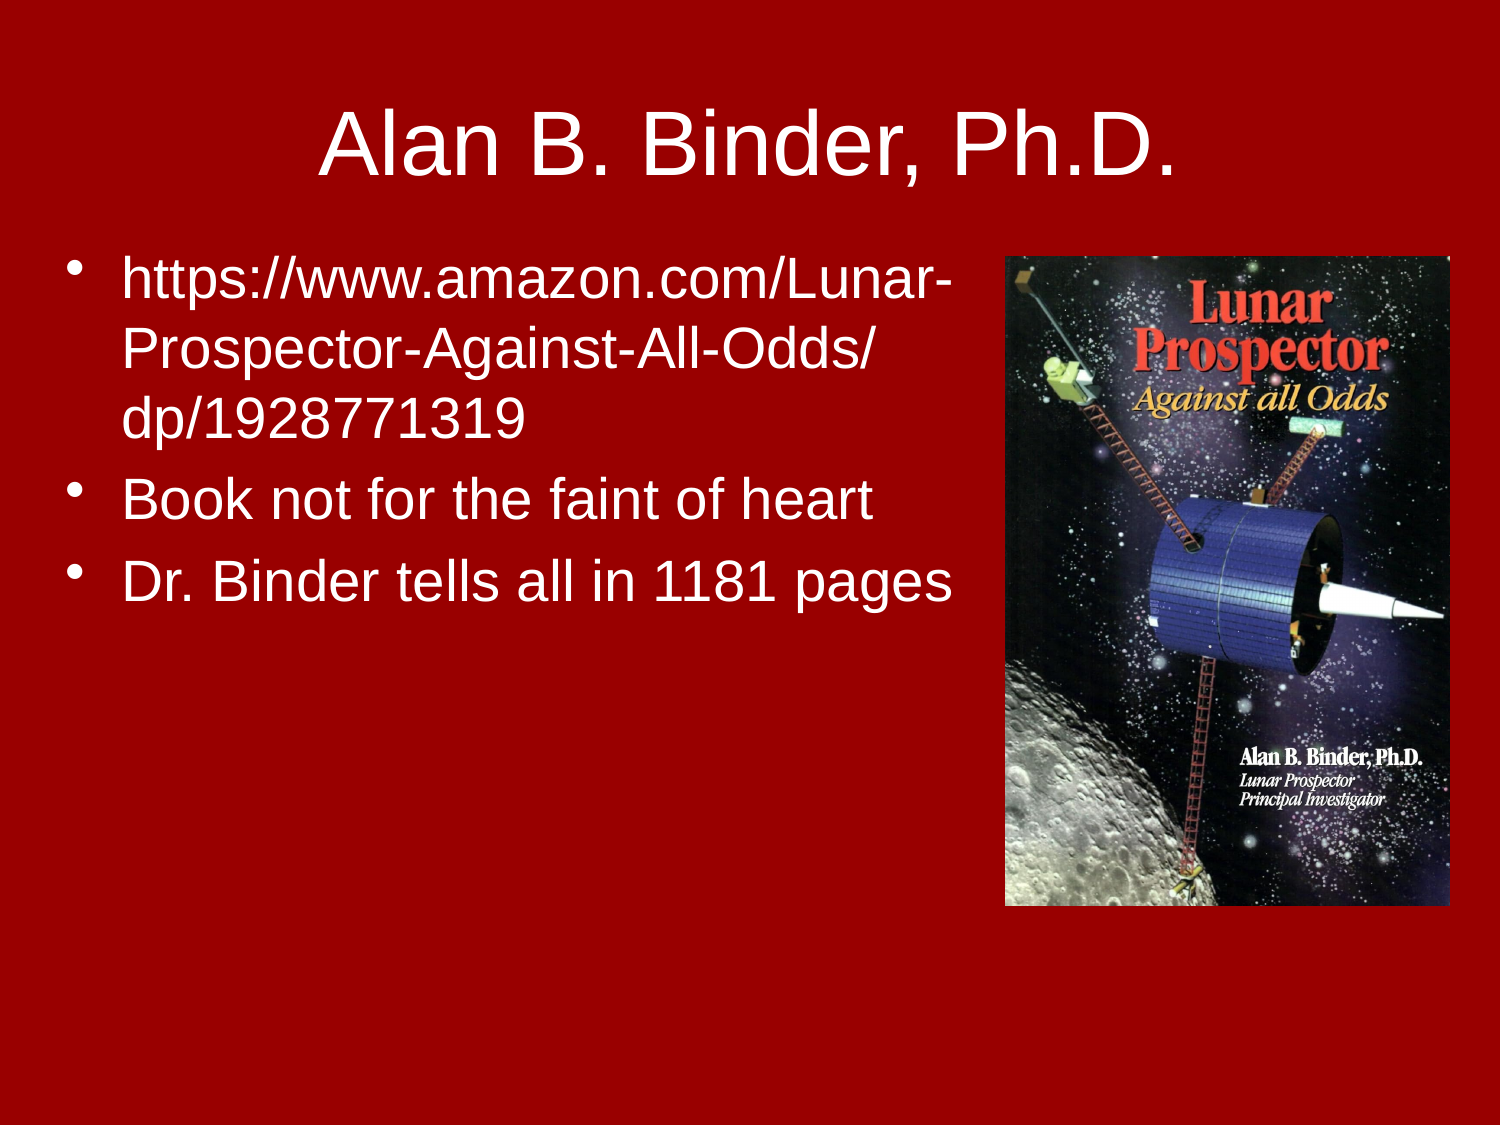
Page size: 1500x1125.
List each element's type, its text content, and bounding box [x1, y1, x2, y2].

list https://www.amazon.com/Lunar-Prospector-Against-All-Odds/dp/1928771319 Book not for the faint of heart Dr. Binder tells all in 1181 pages [50, 232, 975, 975]
title Alan B. Binder, Ph.D. [75, 45, 1425, 233]
picture [1005, 255, 1451, 906]
